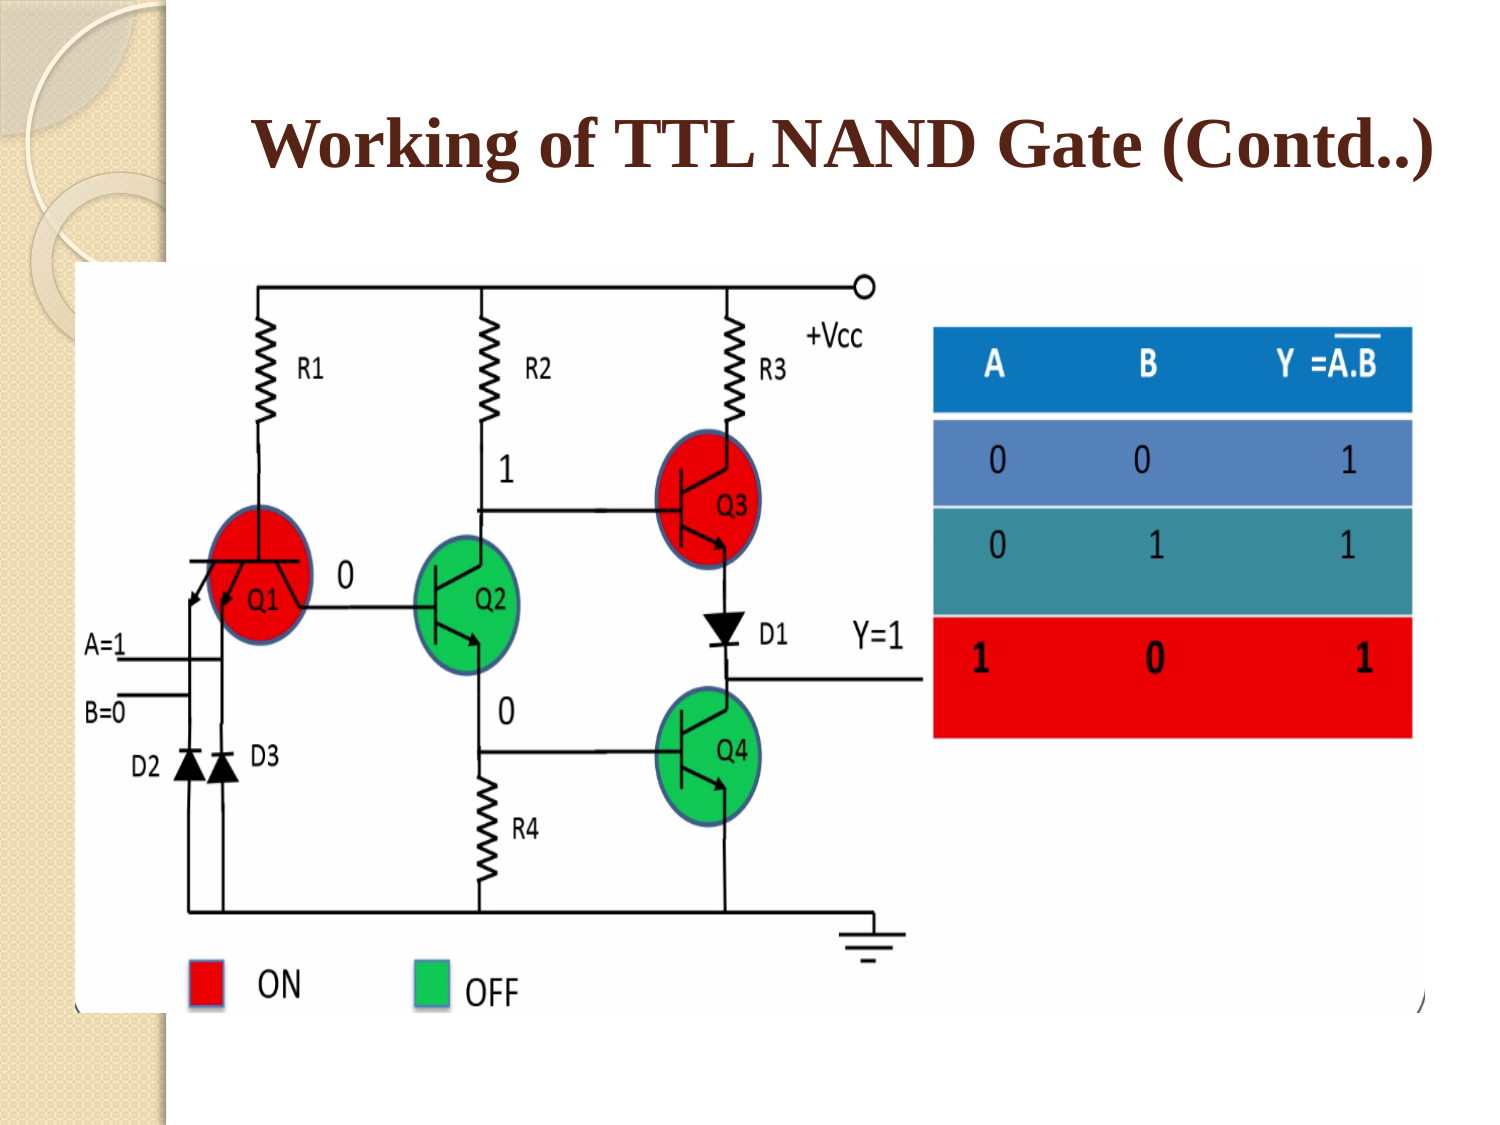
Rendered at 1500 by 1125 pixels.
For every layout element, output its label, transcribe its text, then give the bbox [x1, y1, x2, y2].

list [74, 262, 1426, 1013]
title Working of TTL NAND Gate (Contd..) [235, 45, 1466, 233]
